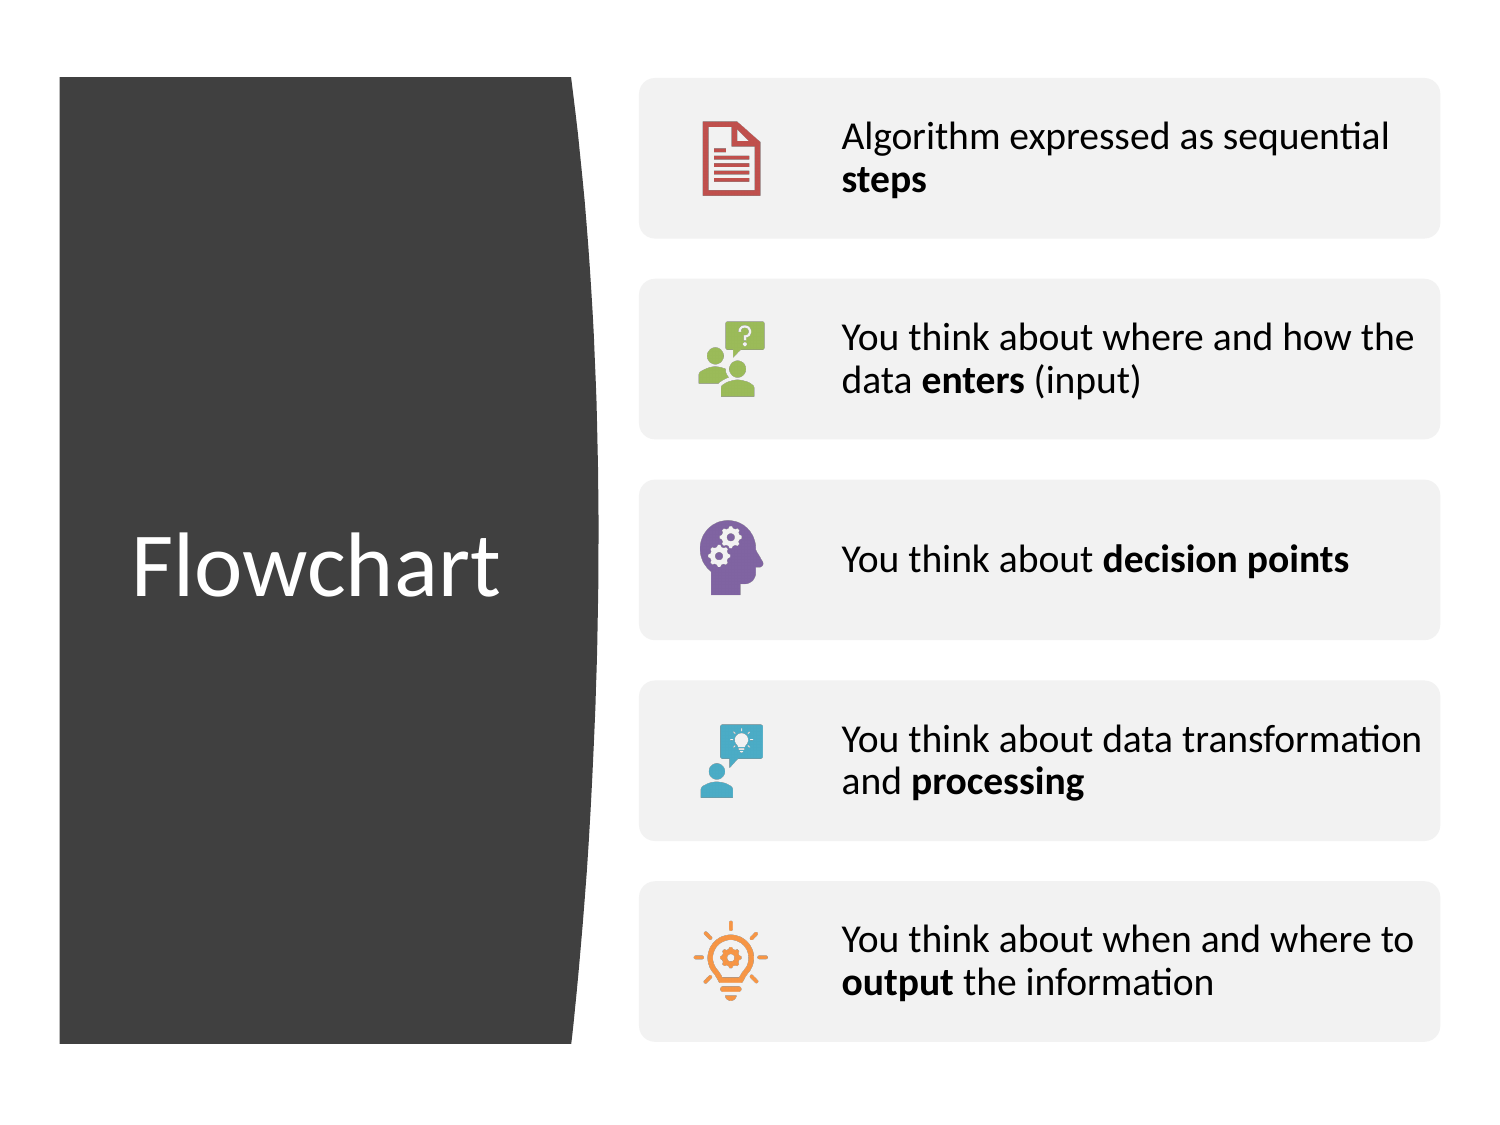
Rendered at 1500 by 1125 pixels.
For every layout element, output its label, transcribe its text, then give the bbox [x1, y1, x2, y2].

title Flowchart [106, 166, 527, 953]
text_box [57, 75, 601, 1046]
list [638, 76, 1441, 1043]
